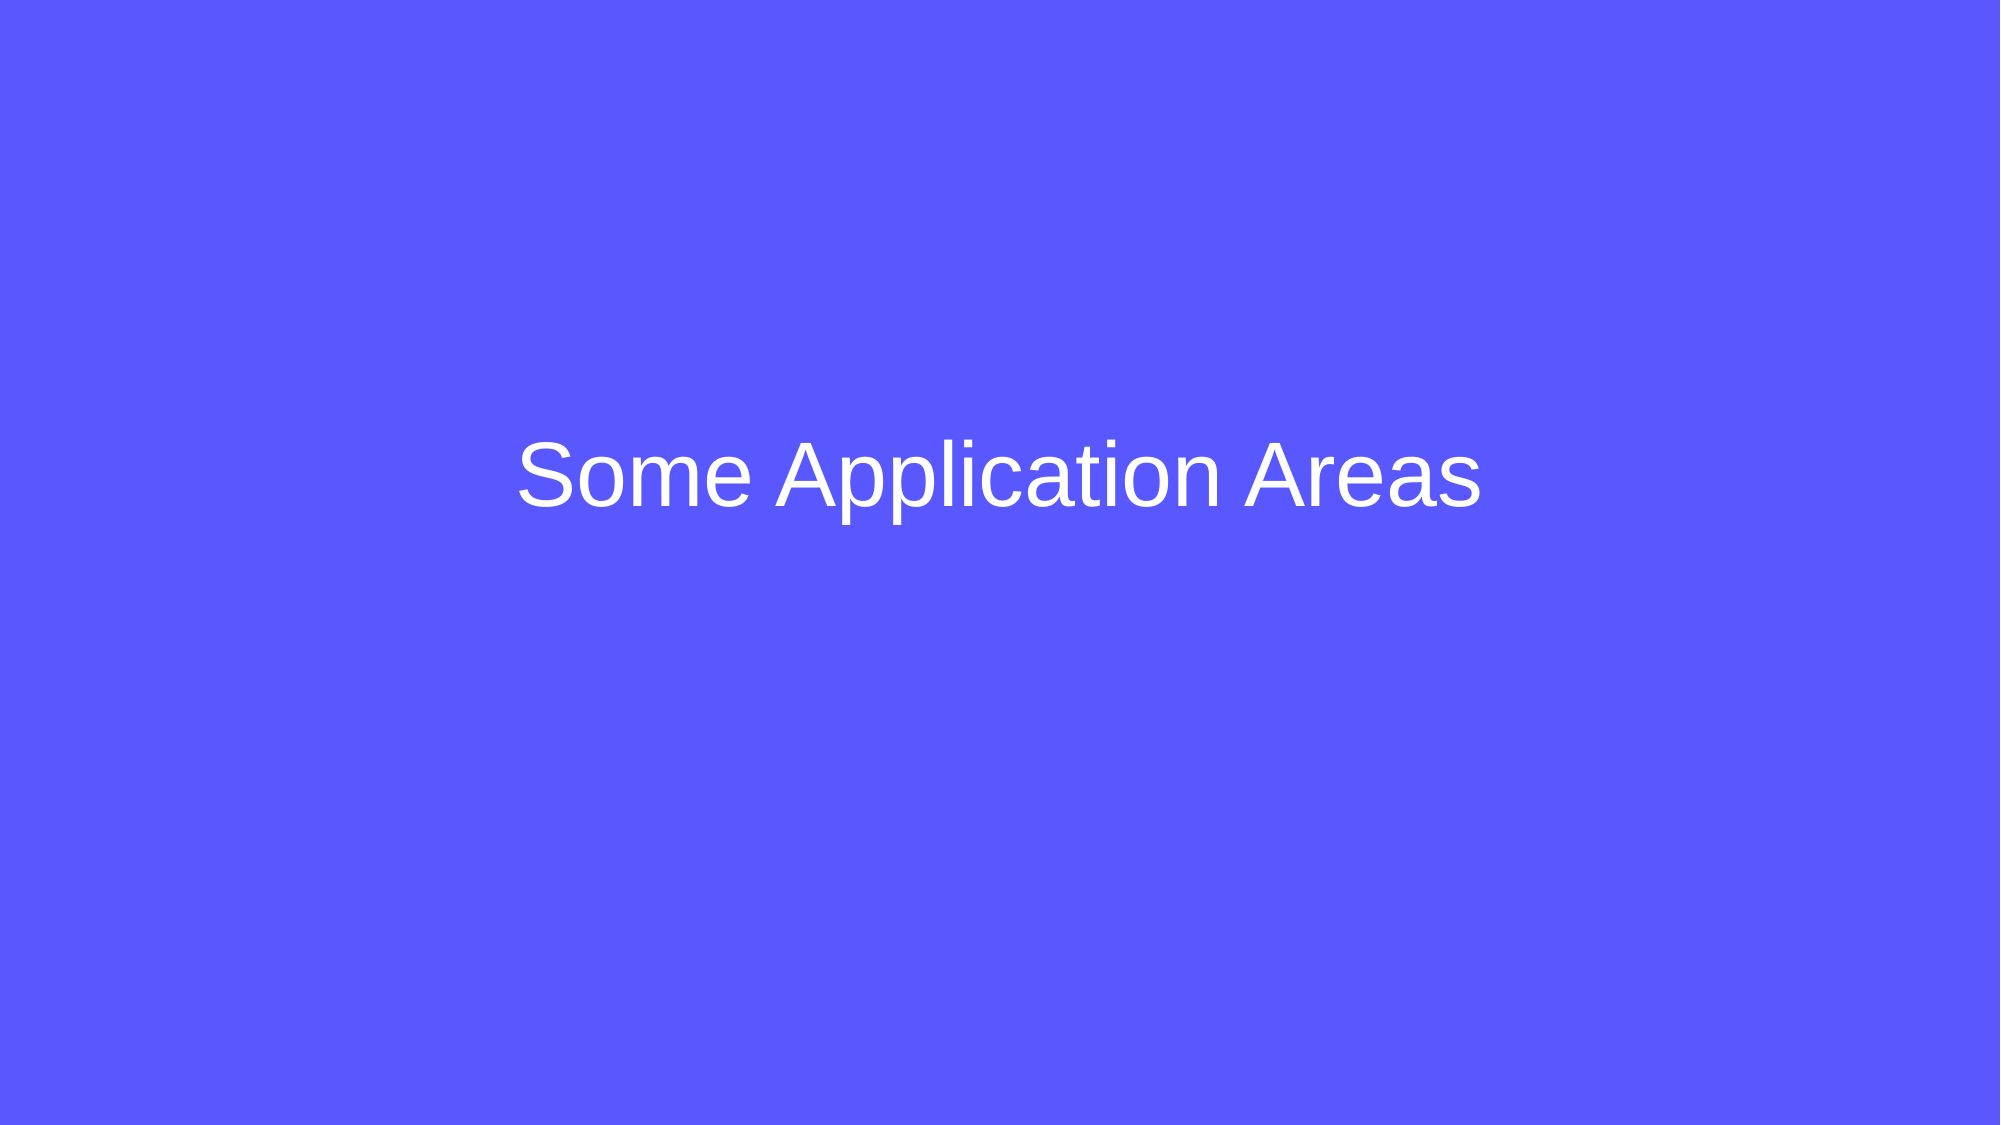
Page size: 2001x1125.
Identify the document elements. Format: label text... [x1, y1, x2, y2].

title Some Application Areas [362, 349, 1638, 591]
